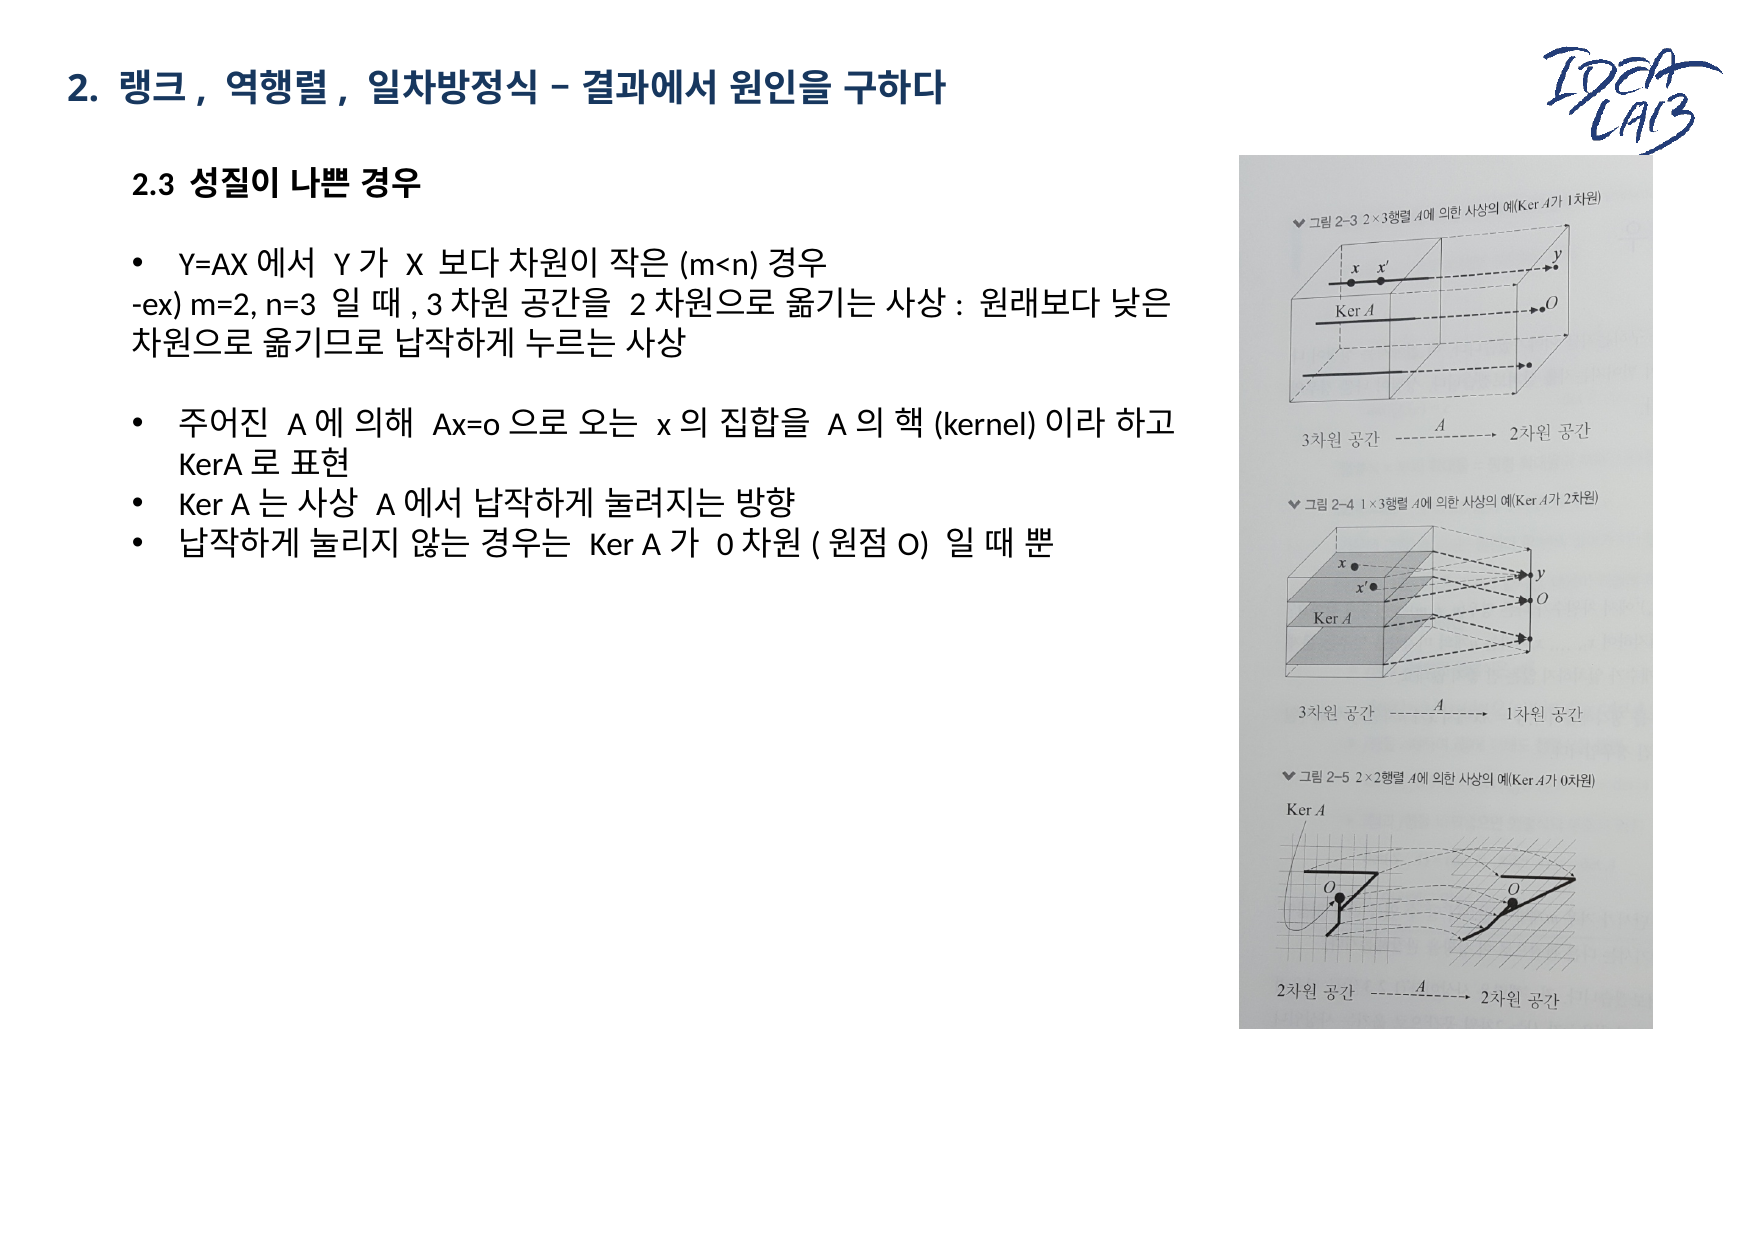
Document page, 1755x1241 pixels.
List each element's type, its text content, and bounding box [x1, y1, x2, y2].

text_box 2. 랭크, 역행렬, 일차방정식 – 결과에서 원인을 구하다 [52, 56, 1228, 117]
picture [1239, 39, 1725, 1029]
text_box 2.3 성질이 나쁜 경우 Y=AX에서 Y가 X 보다 차원이 작은(m<n)경우 -ex) m=2, n=3 일 때, 3차원 공간을 2차원으로 옮기는 사상: 원래보다 낮은 차원으로 옮기므로 납작하게 누르는 사상 주어진 A에 의해 Ax=o으로 오는 x의 집합을 A의 핵(kernel)이라 하고 KerA로 표현 Ker A는 사상 A에서 납작하게 눌려지는 방향 납작하게 눌리지 않는 경우는 Ker A가 0차원(원점O) 일 때 뿐 [117, 155, 1215, 889]
